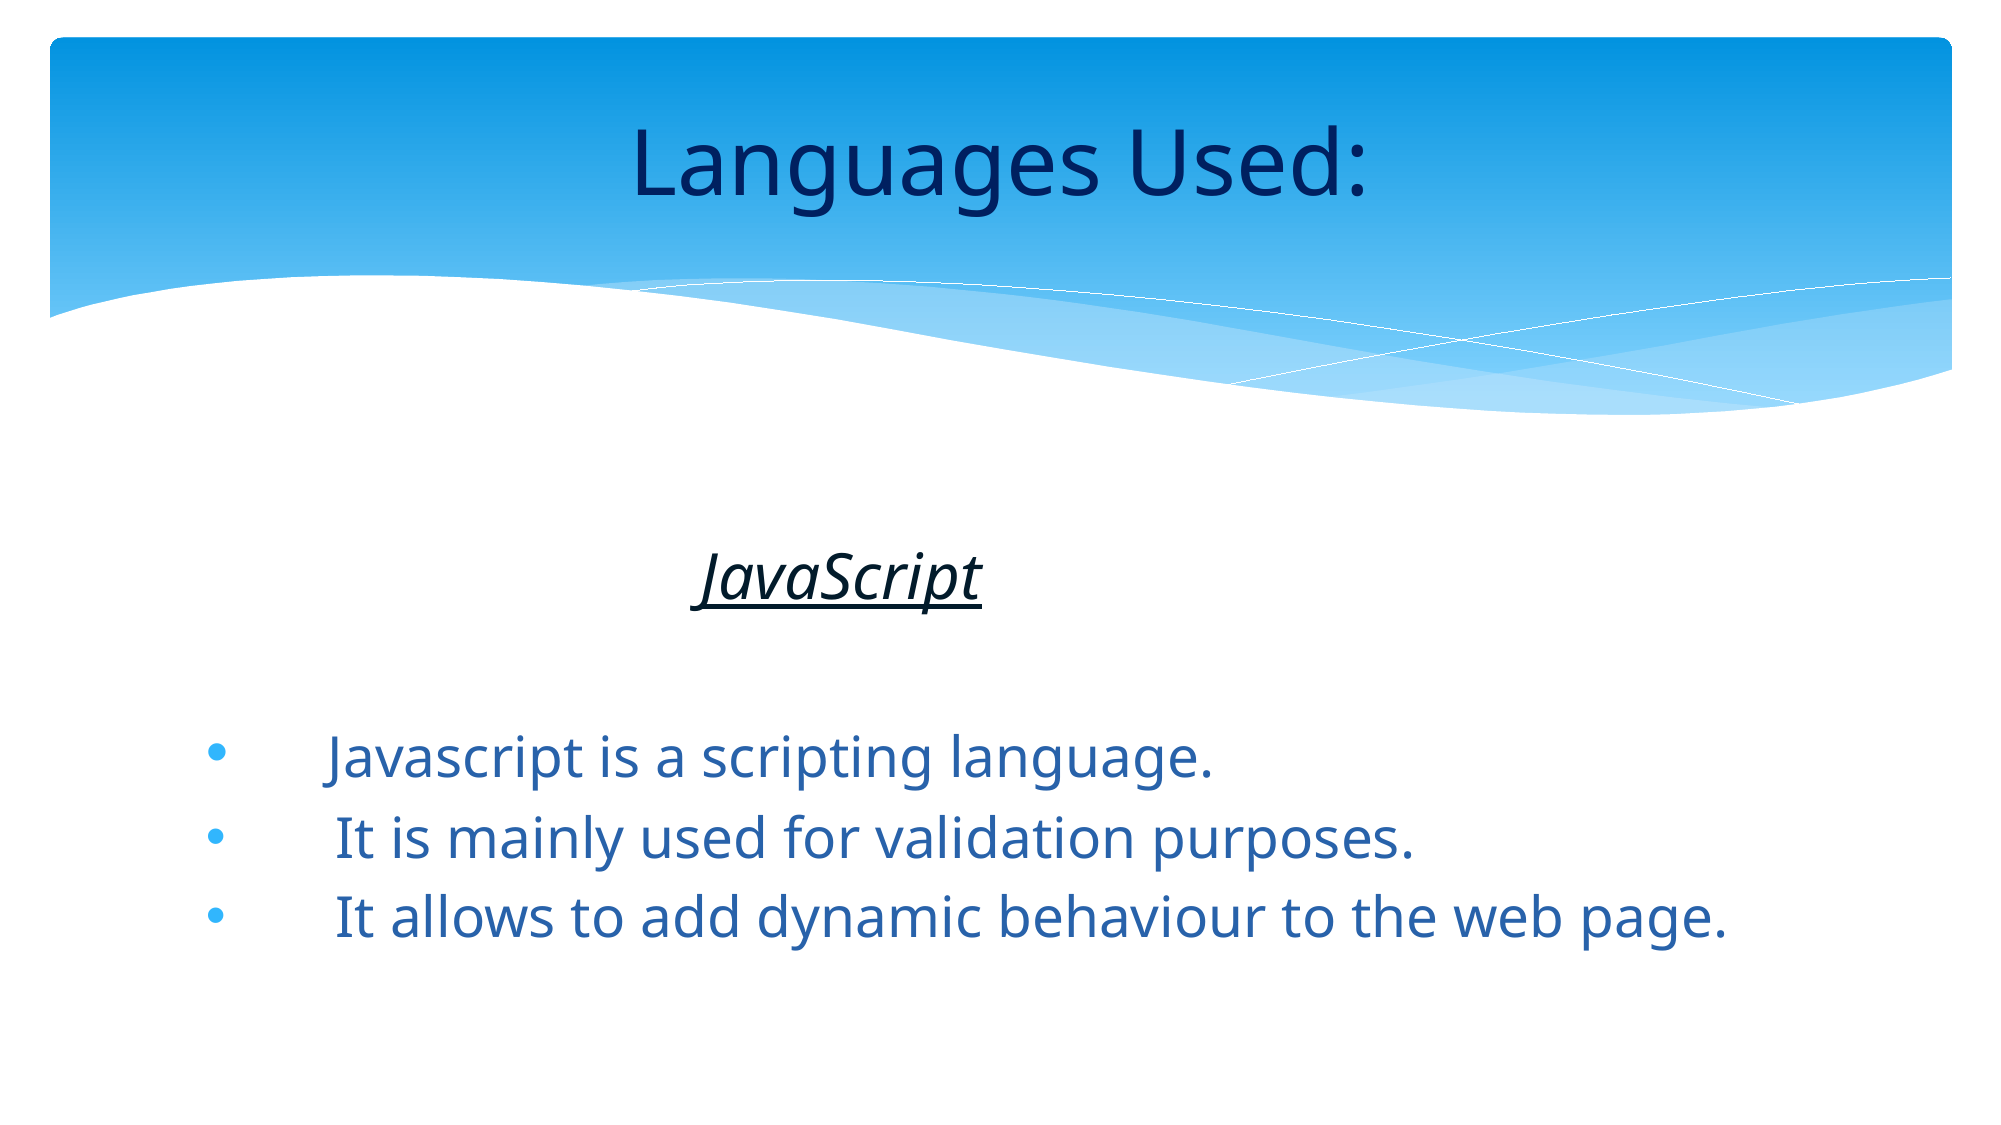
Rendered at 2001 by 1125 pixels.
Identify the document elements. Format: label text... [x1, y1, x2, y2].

title Languages Used: [99, 55, 1900, 261]
list JavaScript Javascript is a scripting language. It is mainly used for validation purposes. It allows to add dynamic behaviour to the web page. [190, 438, 1812, 1005]
